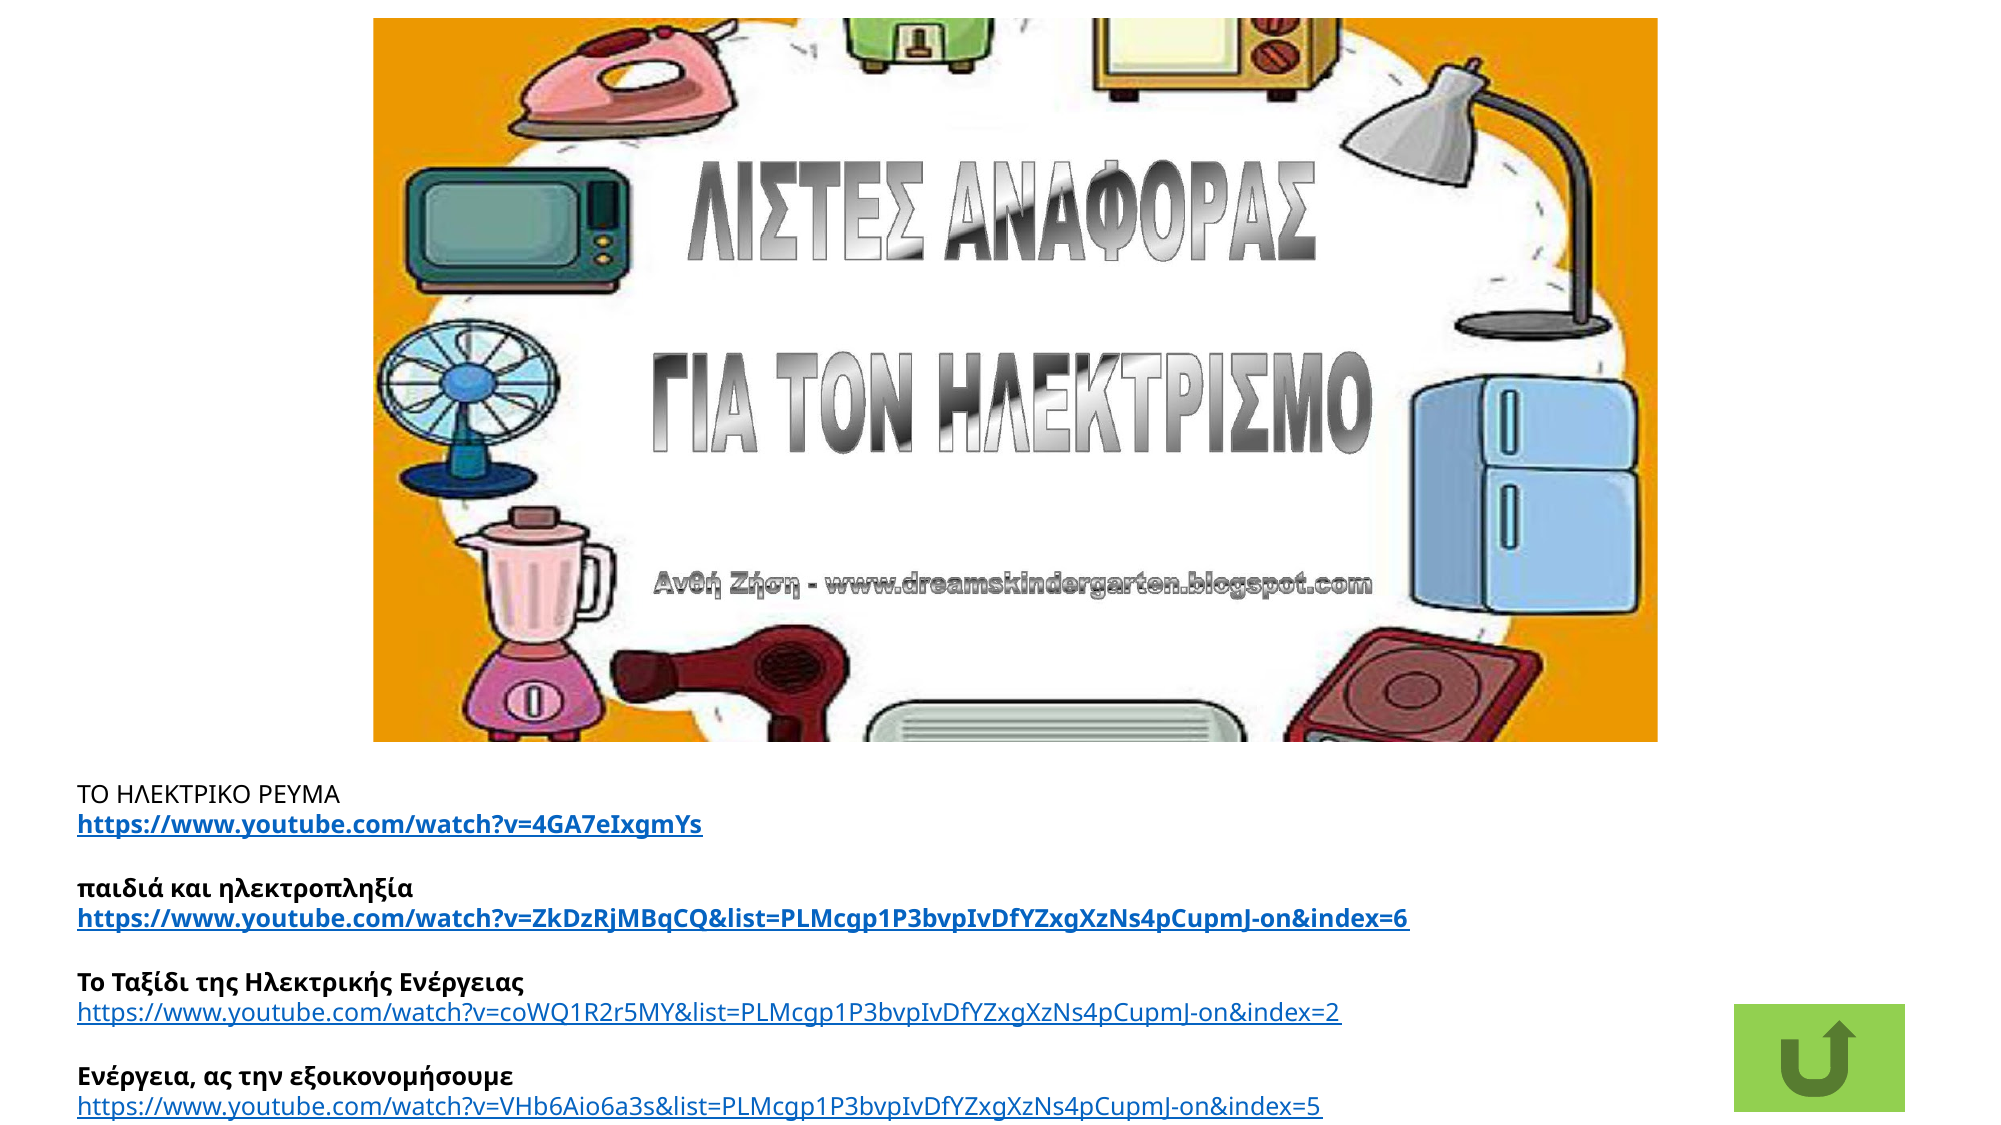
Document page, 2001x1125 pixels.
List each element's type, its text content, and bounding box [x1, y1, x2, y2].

text_box ΤΟ ΗΛΕΚΤΡΙΚΟ ΡΕΥΜΑ https://www.youtube.com/watch?v=4GA7eIxgmYs παιδιά και ηλεκτροπληξία https://www.youtube.com/watch?v=ZkDzRjMBqCQ&list=PLMcgp1P3bvpIvDfYZxgXzNs4pCupmJ-on&index=6 Το Ταξίδι της Ηλεκτρικής Ενέργειας https://www.youtube.com/watch?v=coWQ1R2r5MY&list=PLMcgp1P3bvpIvDfYZxgXzNs4pCupmJ-on&index=2 Ενέργεια, ας την εξοικονομήσουμε https://www.youtube.com/watch?v=VHb6Aio6a3s&list=PLMcgp1P3bvpIvDfYZxgXzNs4pCupmJ-on&index=5 [62, 741, 1887, 1125]
text_box [1734, 1004, 1905, 1112]
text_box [373, 18, 1658, 742]
